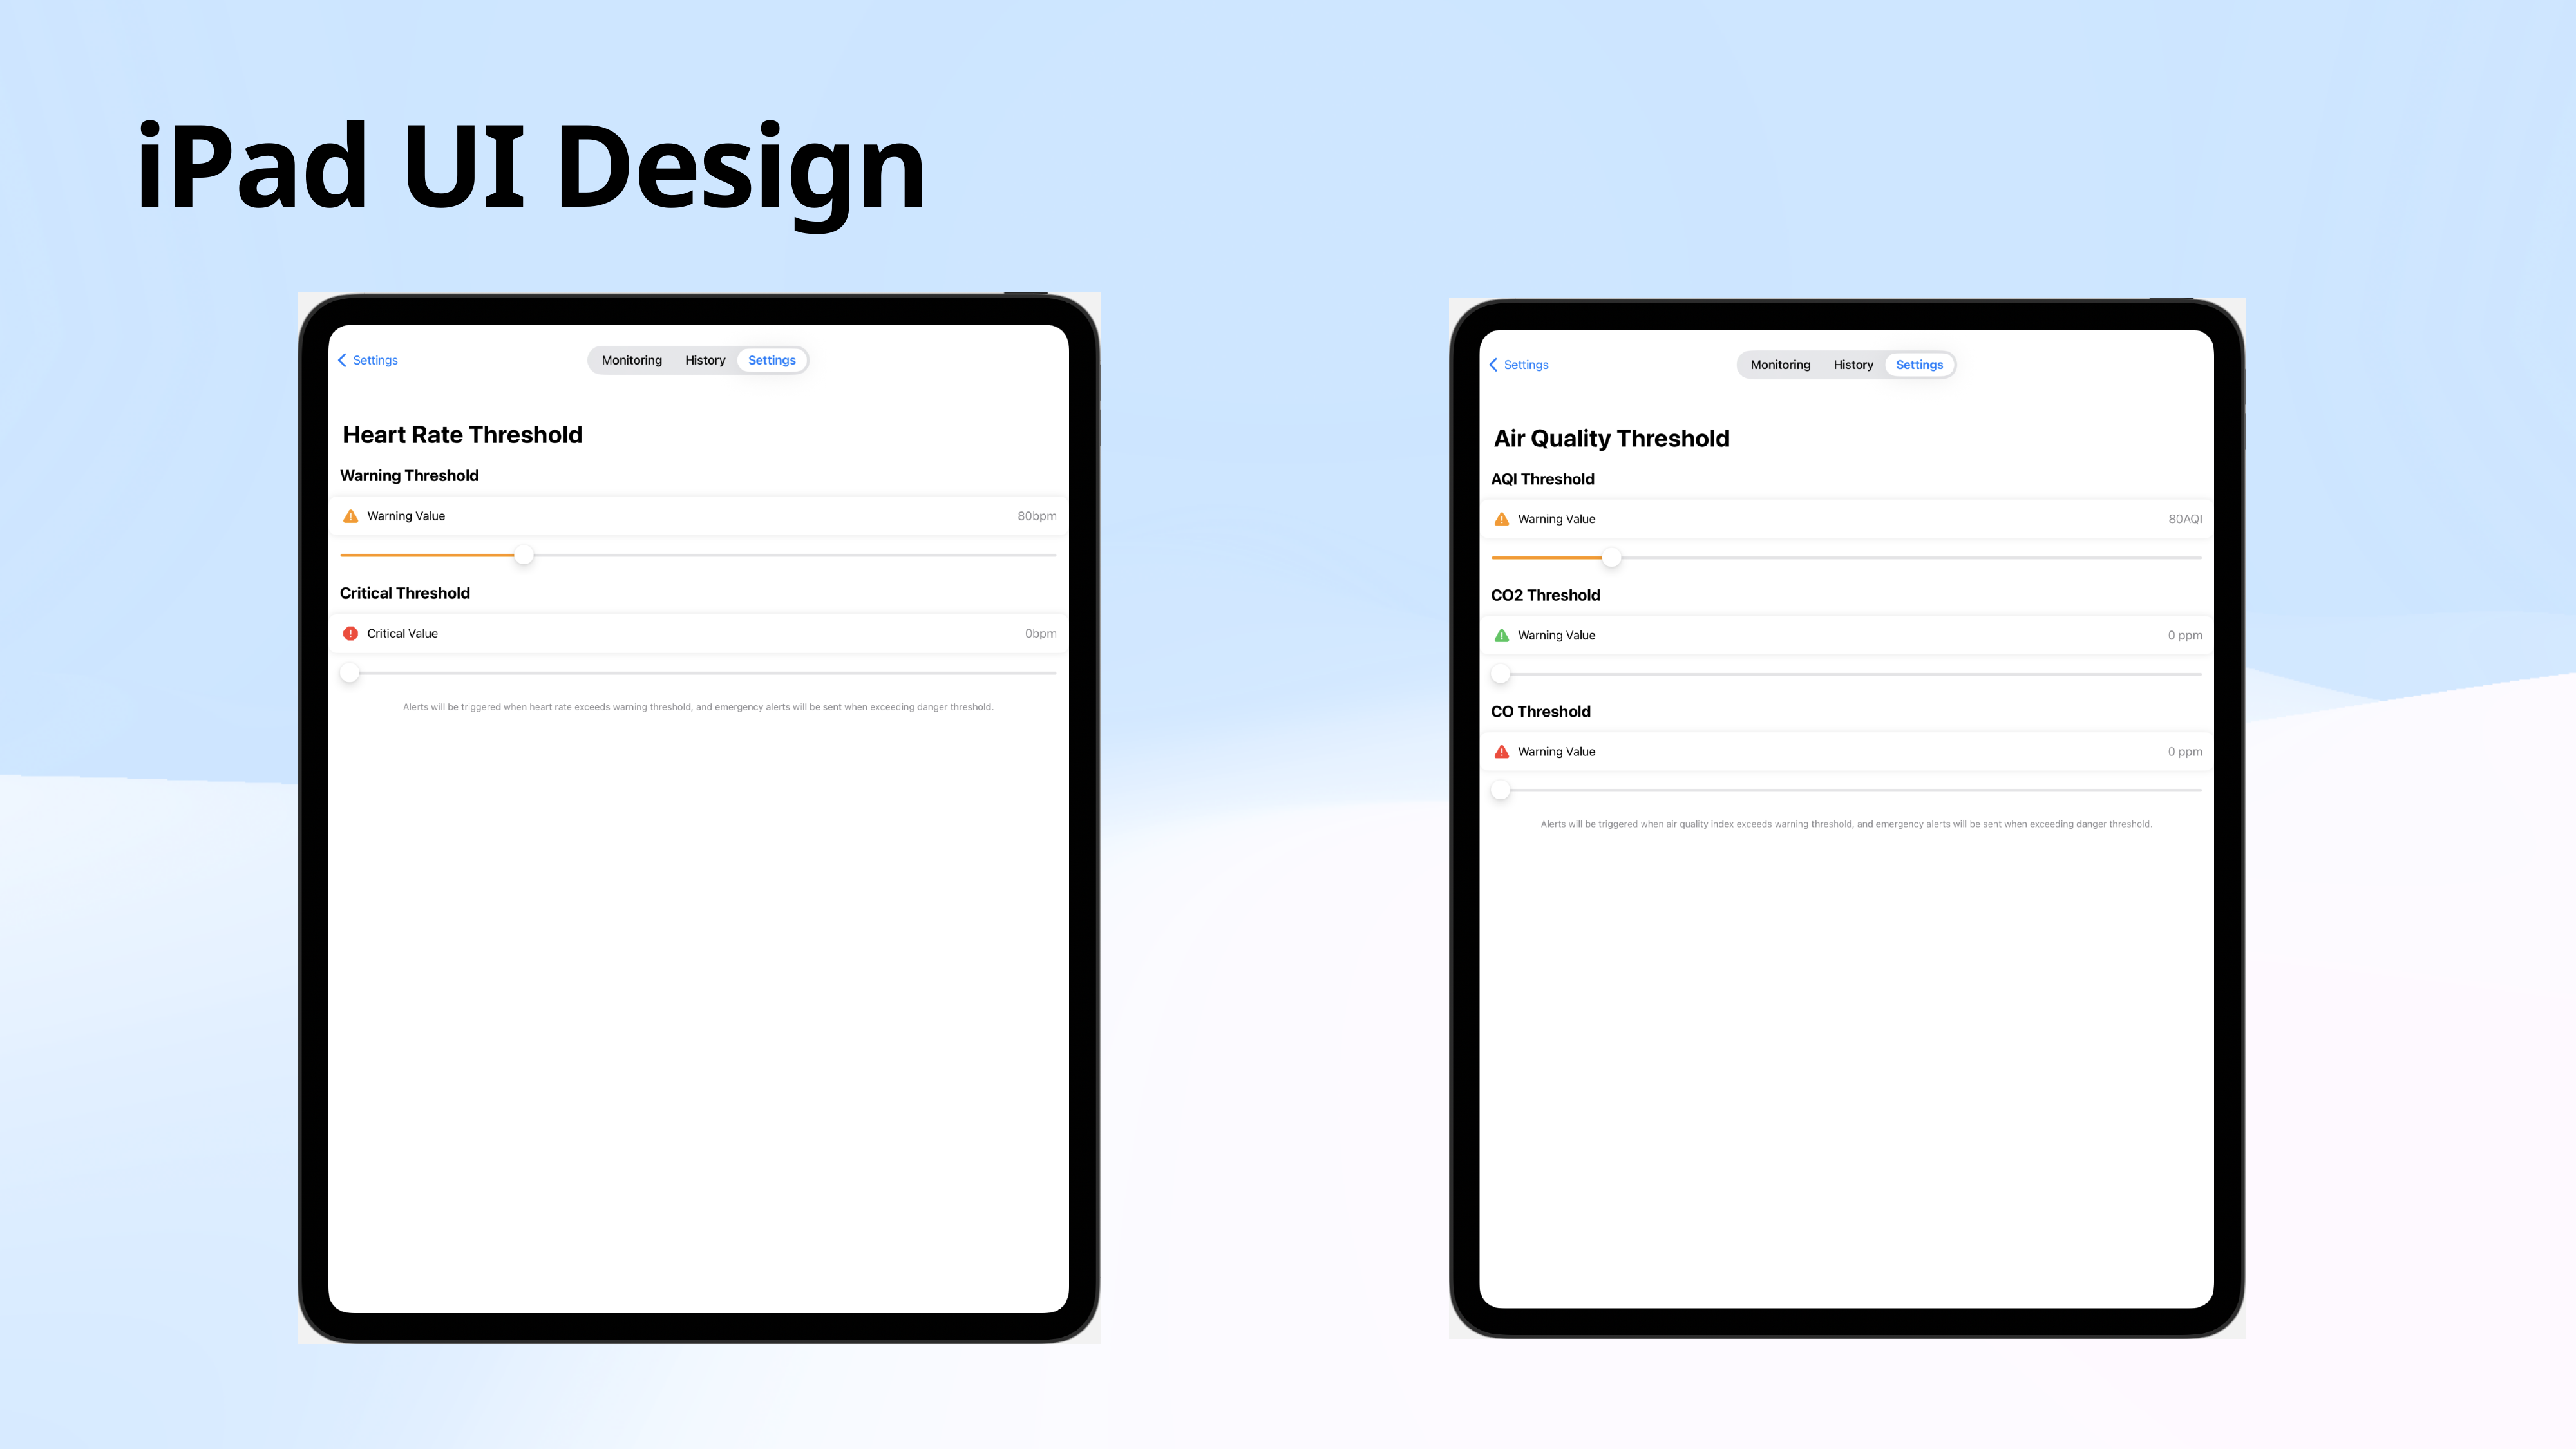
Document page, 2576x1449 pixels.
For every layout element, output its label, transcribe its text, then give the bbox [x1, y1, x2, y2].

title iPad UI Design [127, 113, 2449, 266]
picture [0, 0, 2576, 1449]
